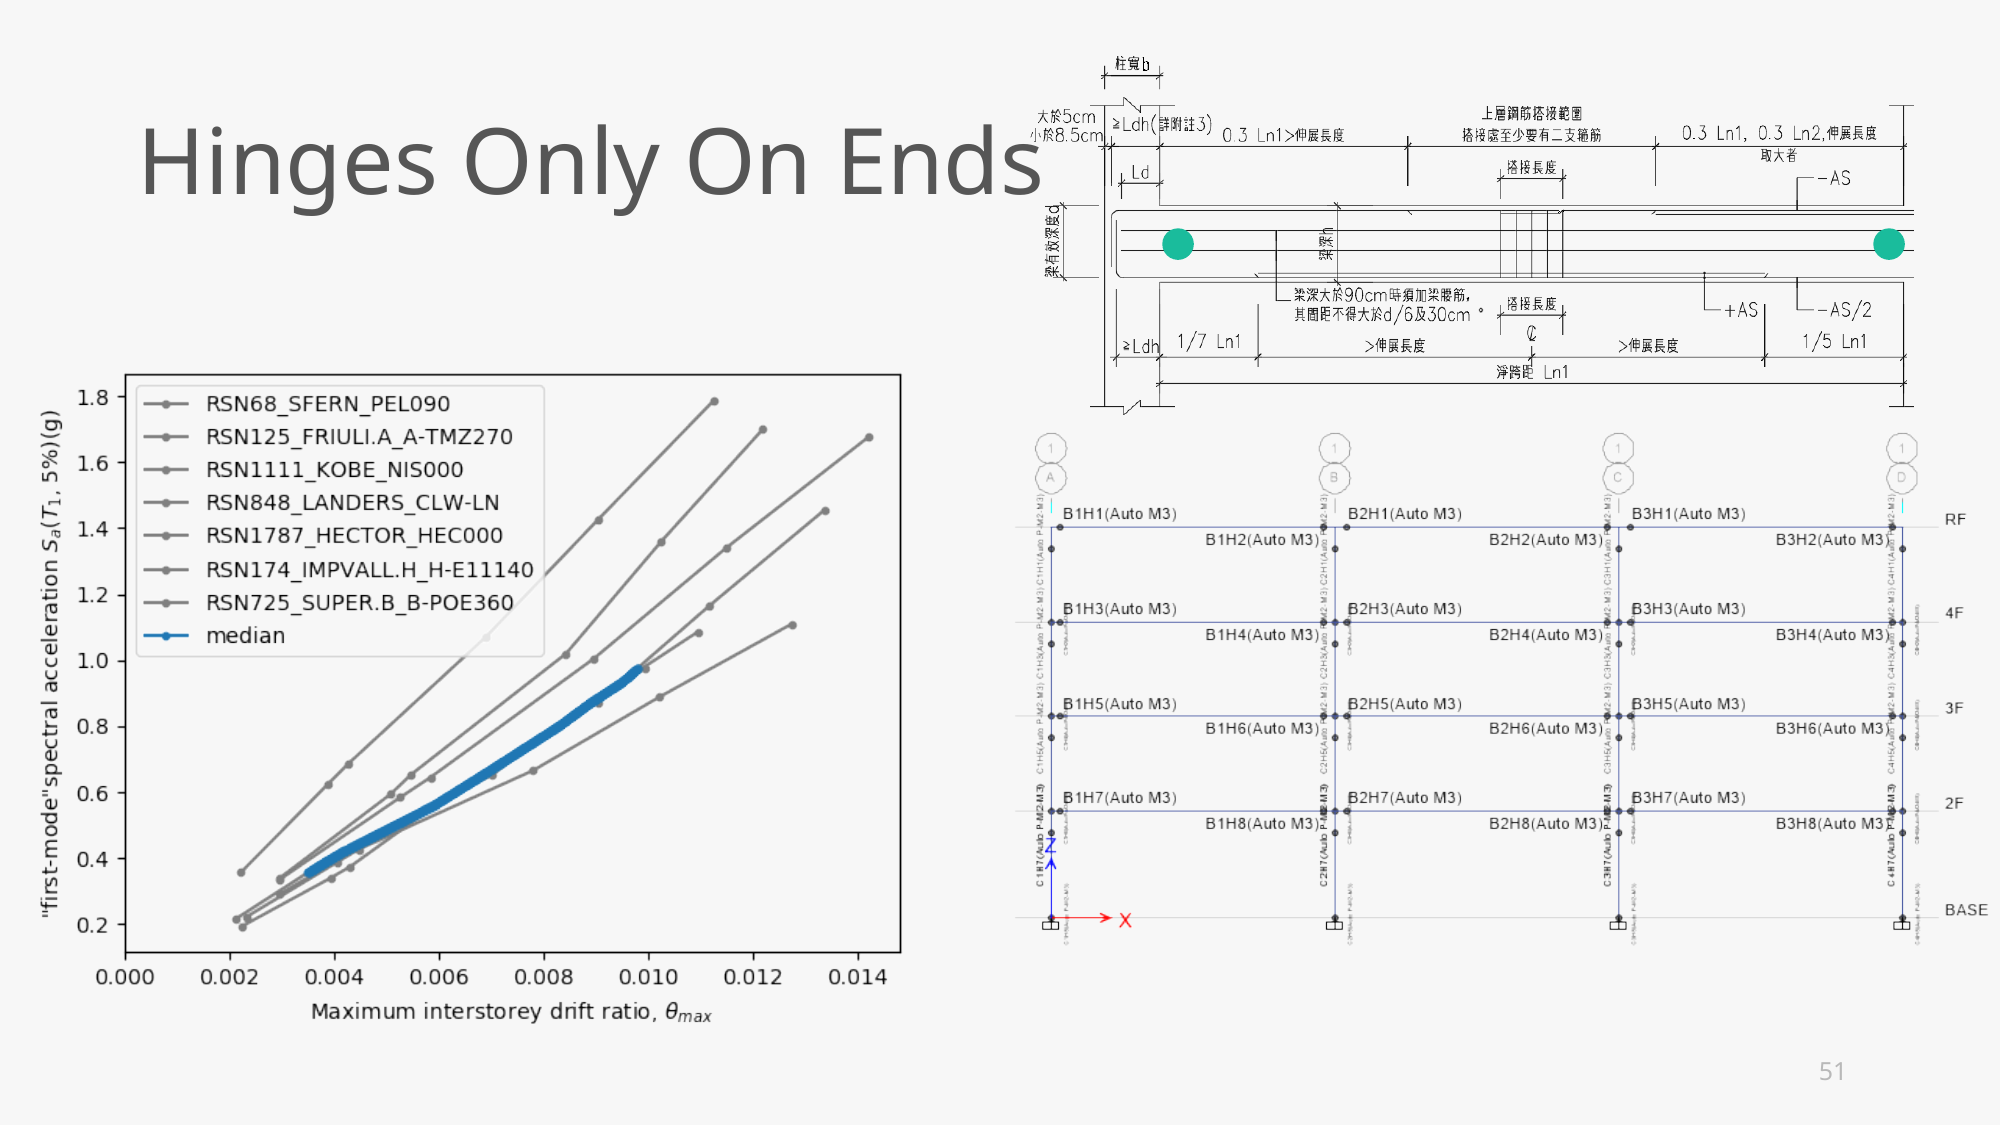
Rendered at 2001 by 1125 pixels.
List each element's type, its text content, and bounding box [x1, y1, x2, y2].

list Hinges Only On Ends [137, 108, 1027, 224]
picture [0, 45, 2000, 1035]
slide_number 51 [1412, 1042, 1863, 1103]
